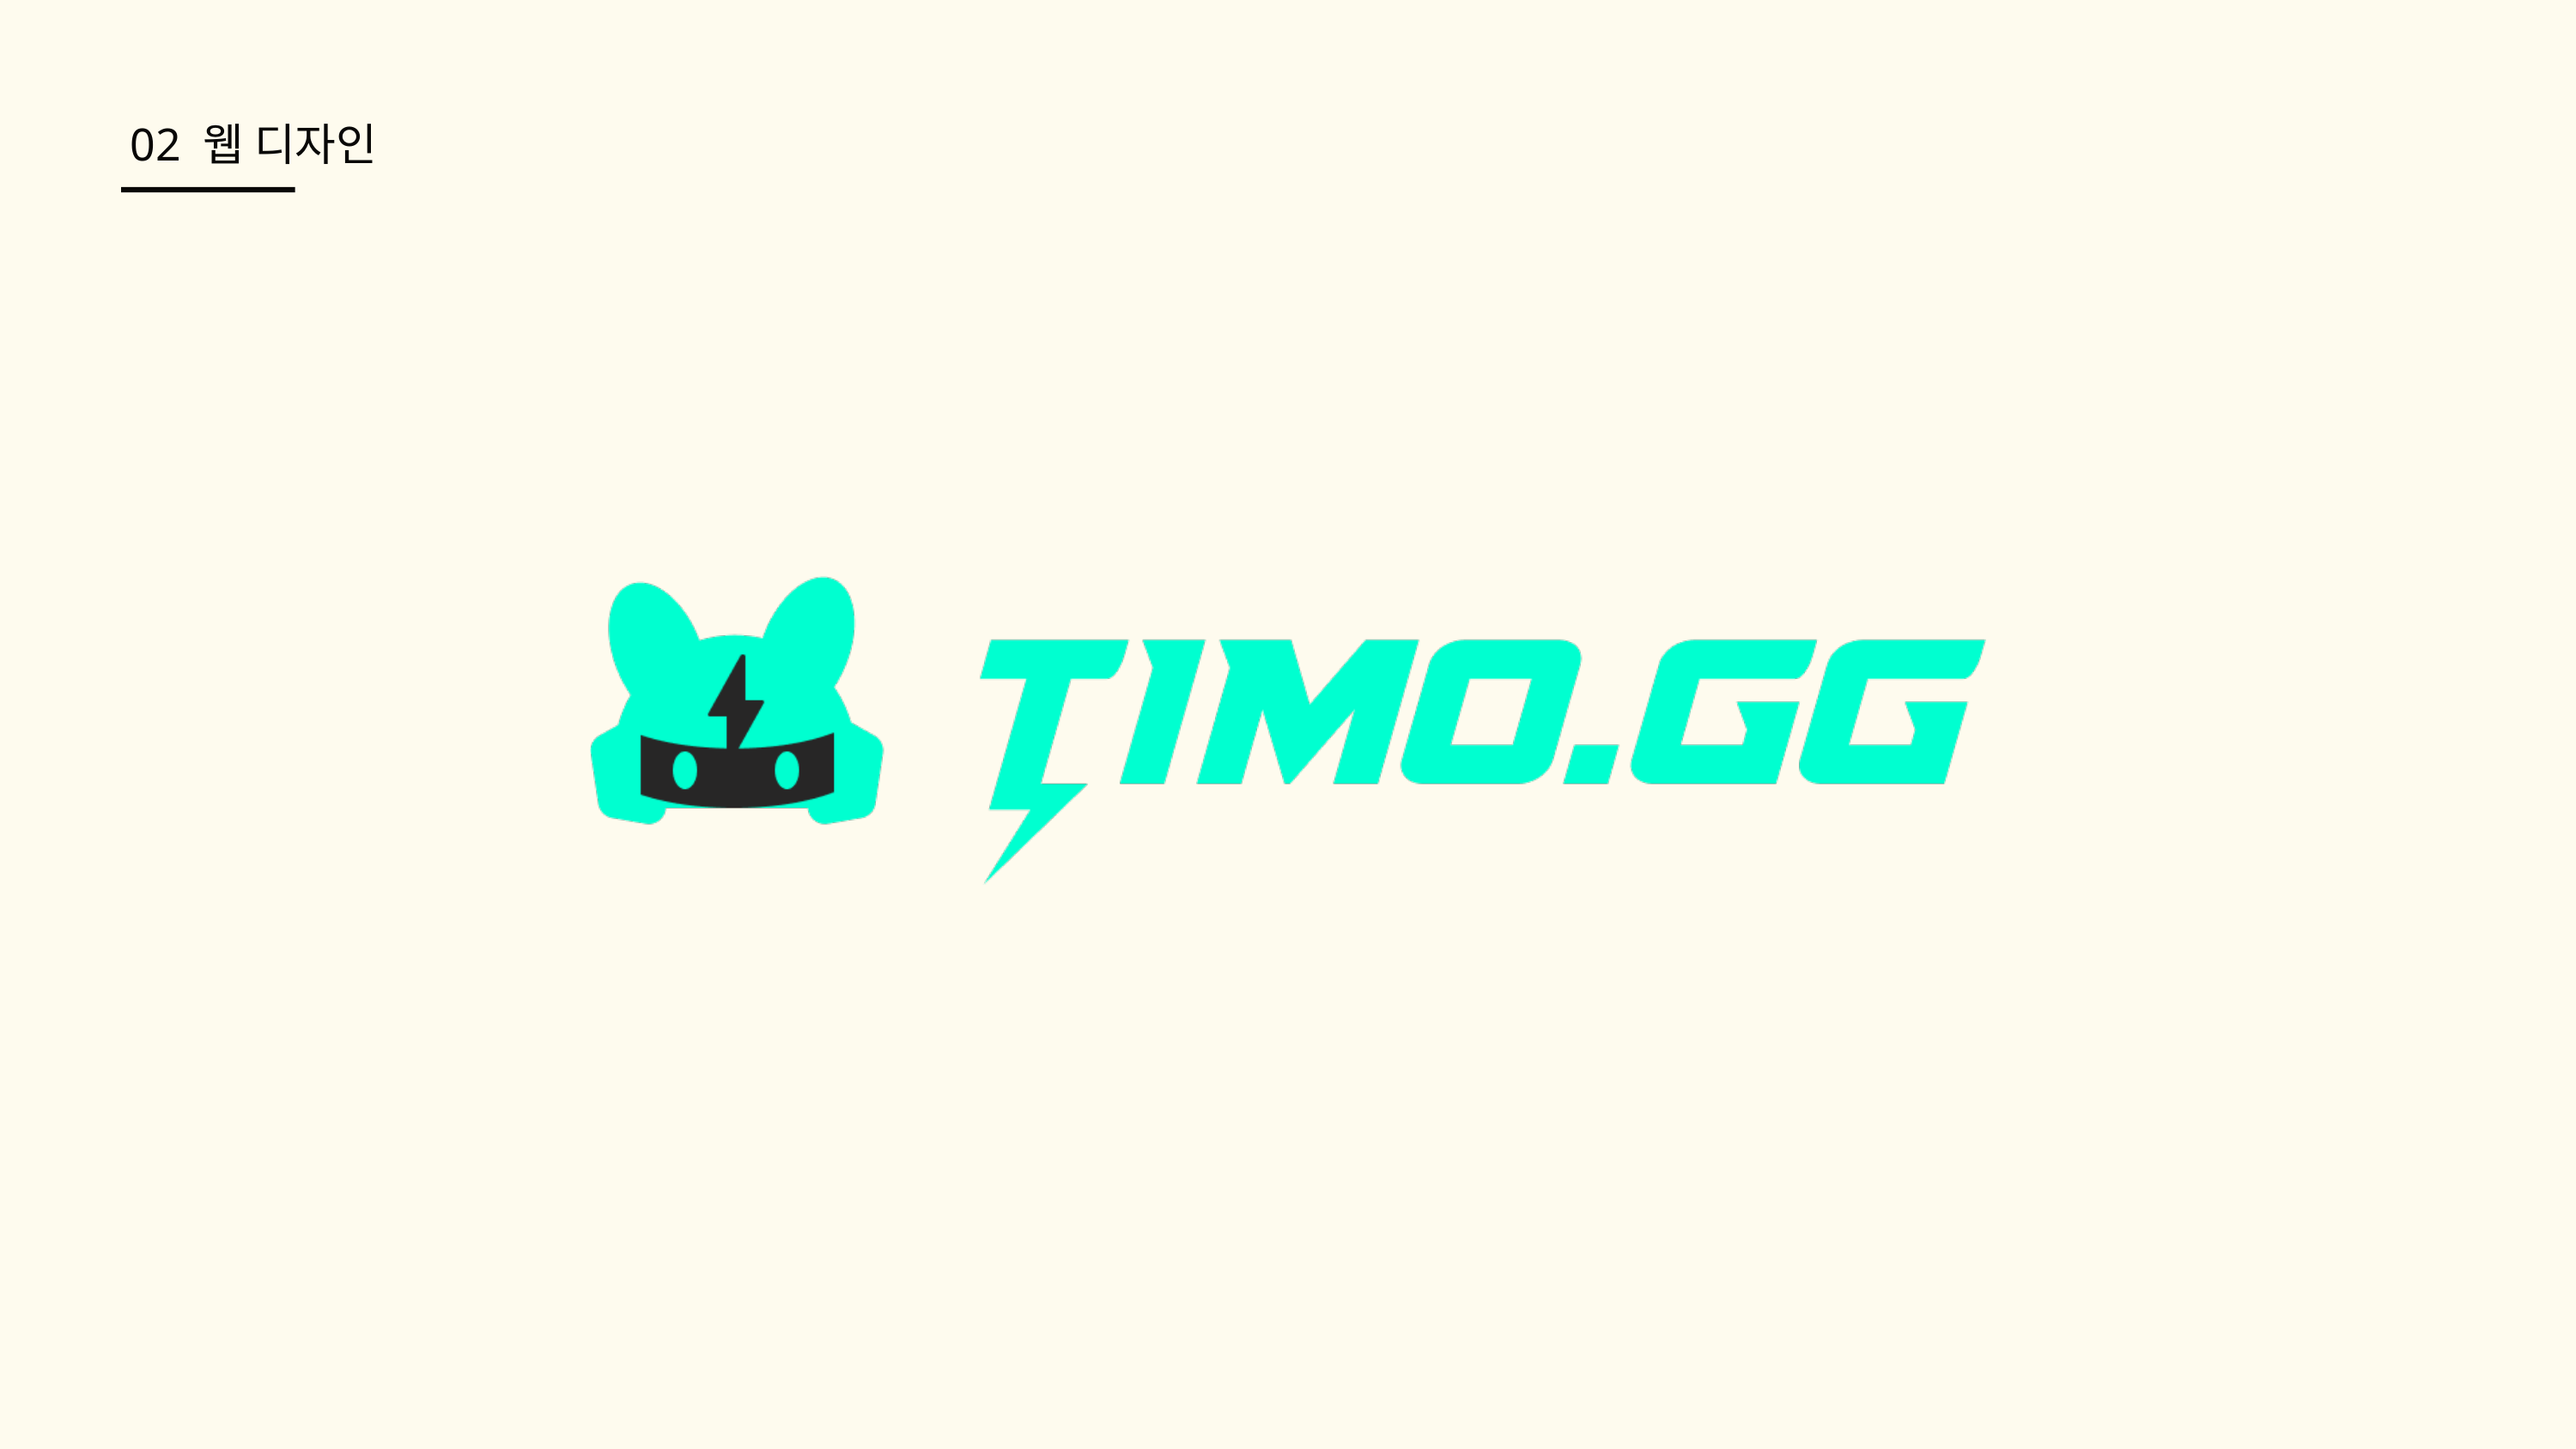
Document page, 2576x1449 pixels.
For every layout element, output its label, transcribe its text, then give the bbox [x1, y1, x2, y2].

text_box 02 웹 디자인 [130, 107, 598, 171]
picture [590, 563, 1986, 885]
